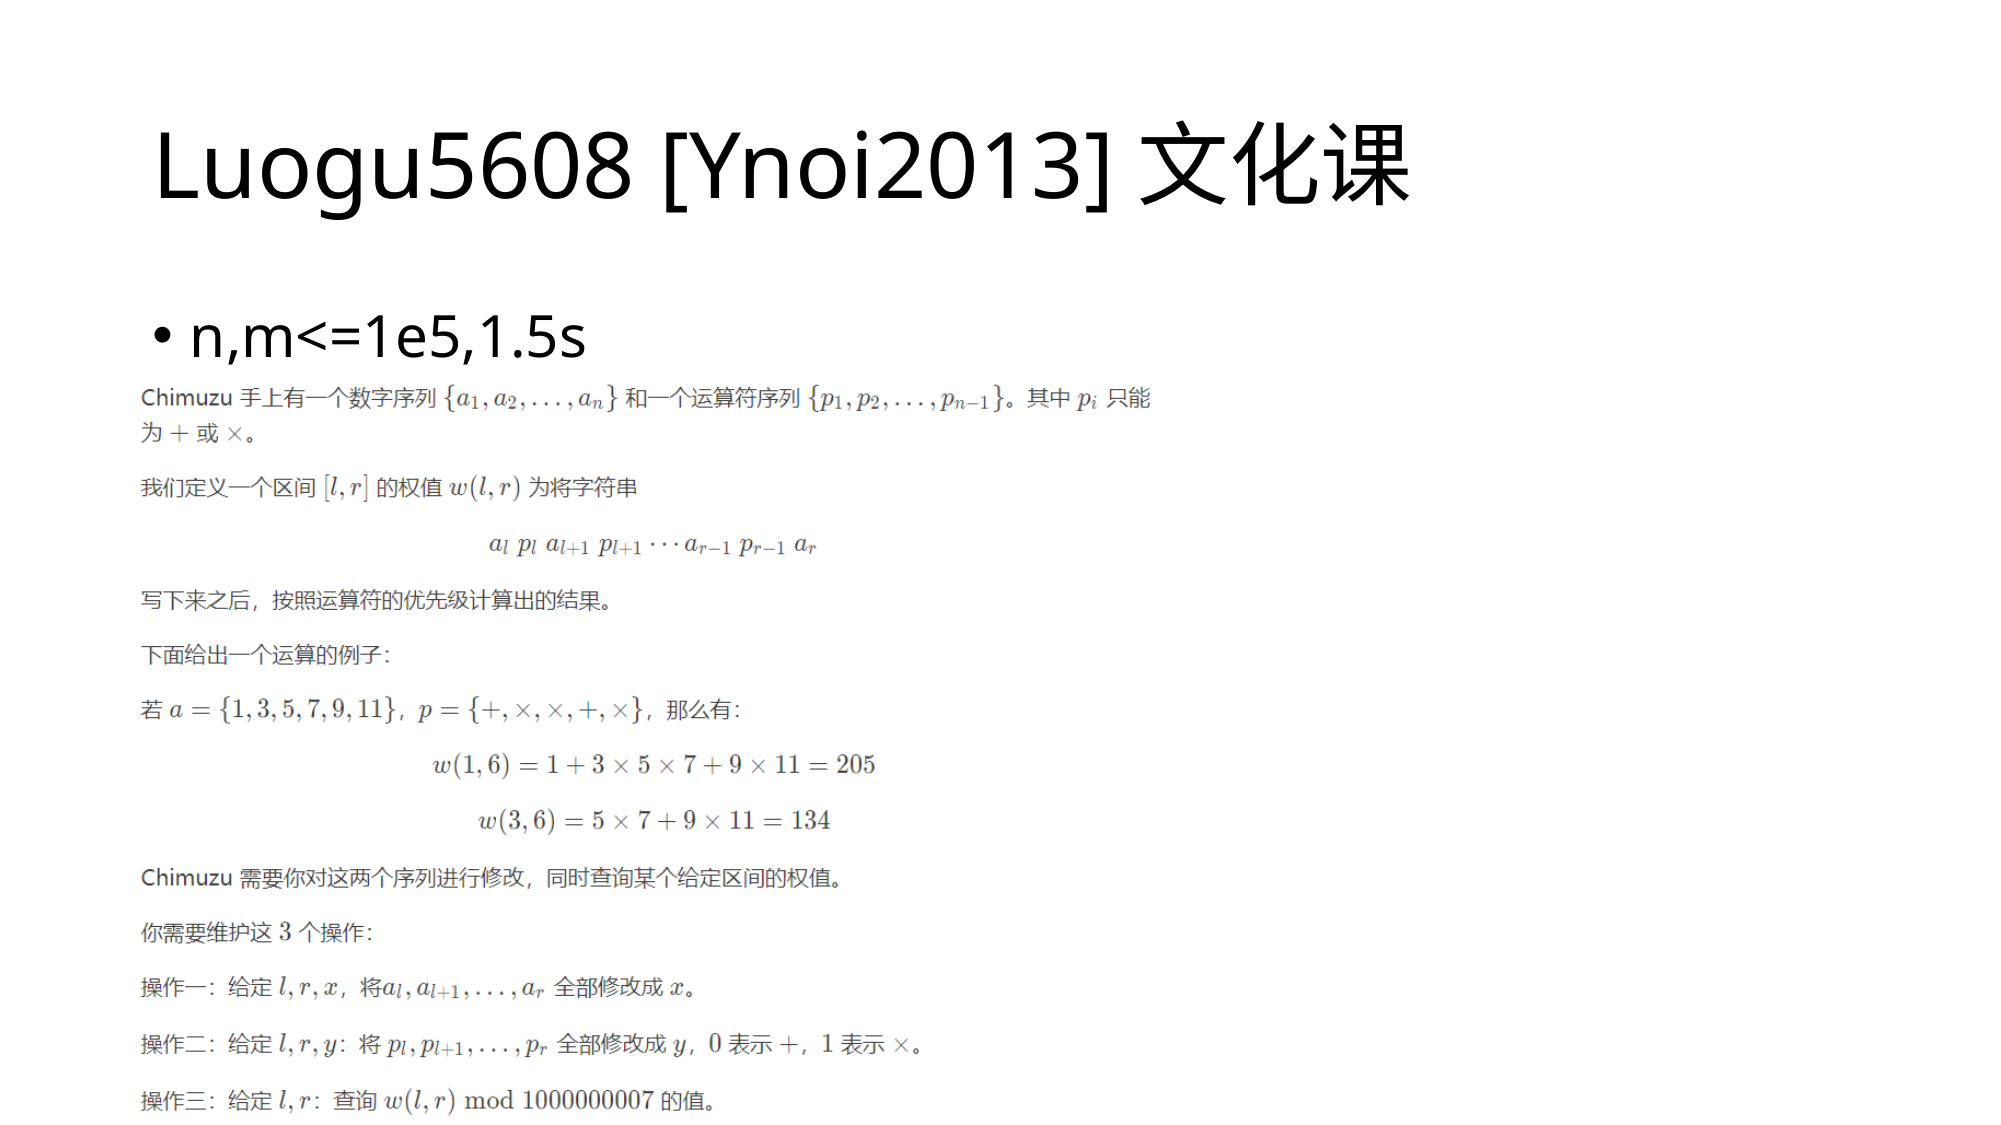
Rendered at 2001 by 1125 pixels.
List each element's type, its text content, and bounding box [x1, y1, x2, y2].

picture [137, 376, 1156, 1125]
list n,m<=1e5,1.5s [137, 299, 1863, 1014]
title Luogu5608 [Ynoi2013]文化课 [137, 59, 1863, 278]
